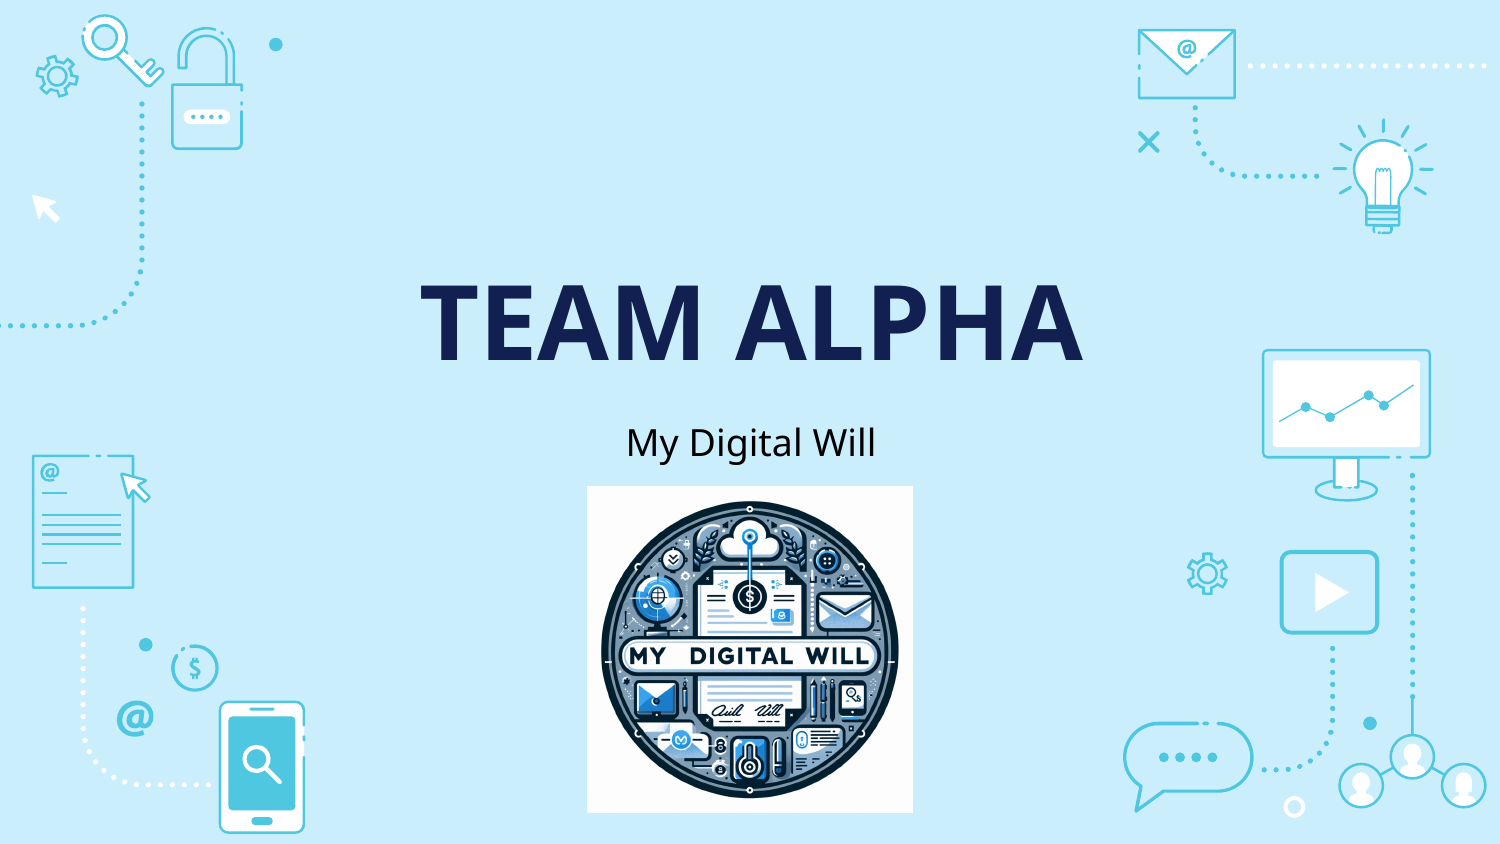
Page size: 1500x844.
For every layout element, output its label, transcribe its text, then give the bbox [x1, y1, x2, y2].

picture [586, 486, 913, 813]
title TEAM ALPHA [294, 113, 1208, 397]
text_box My Digital Will [427, 411, 1075, 471]
